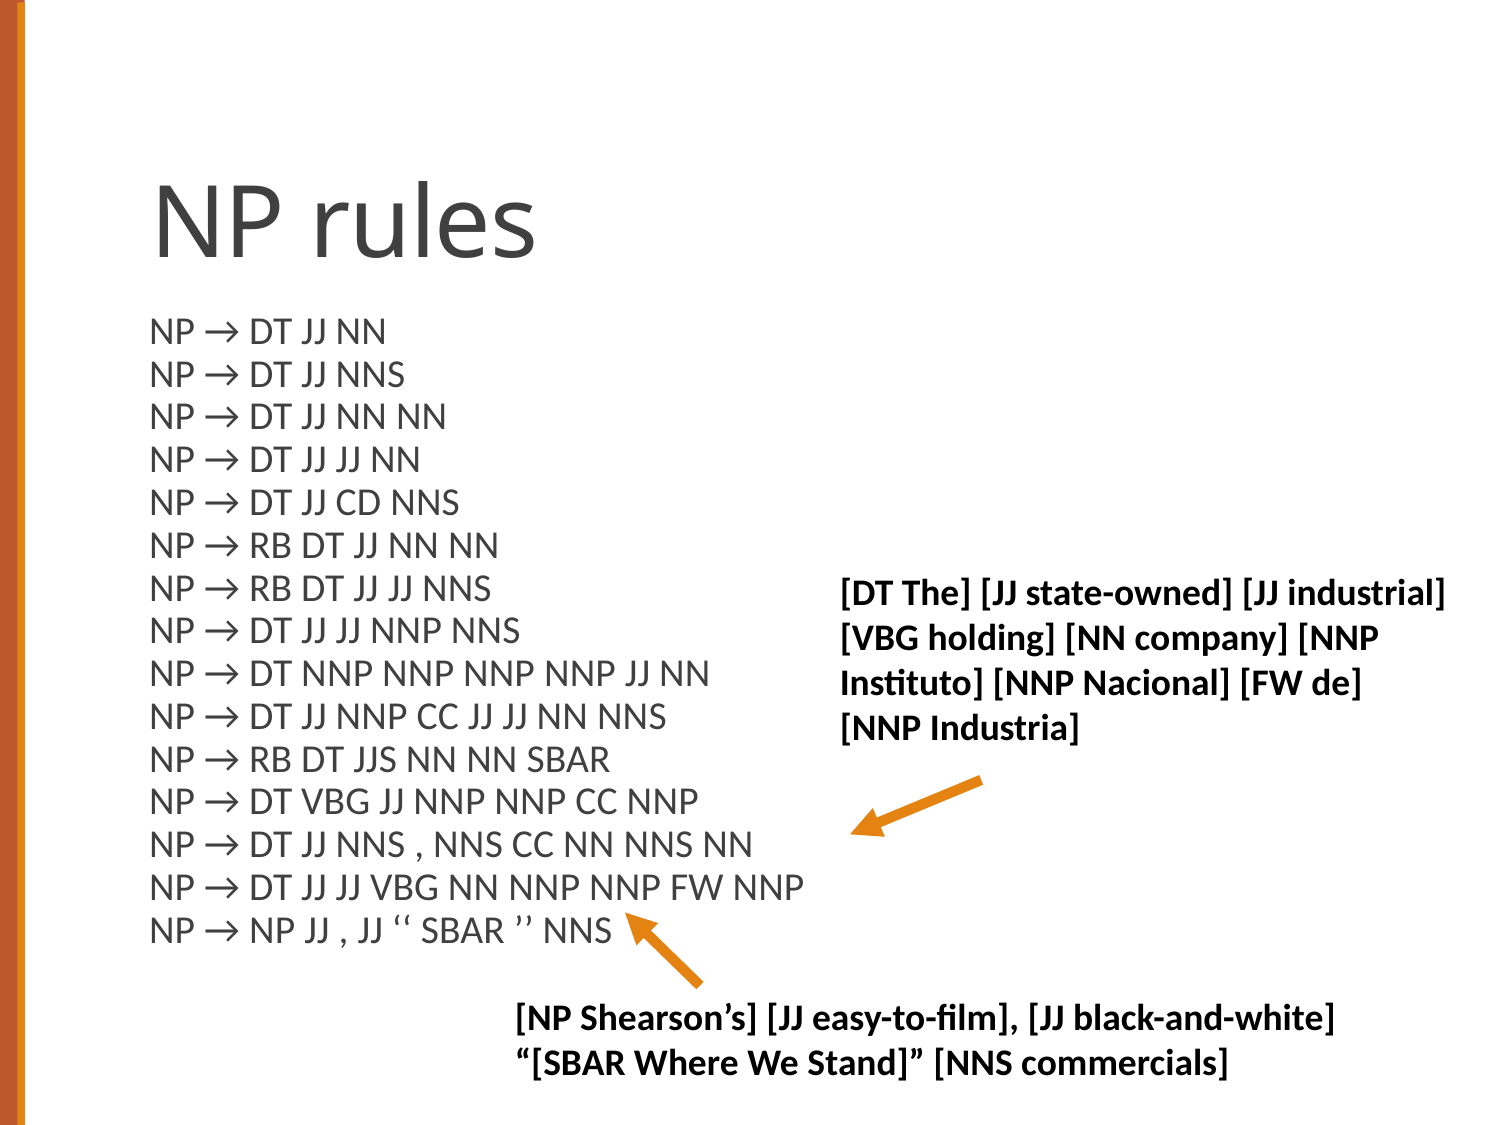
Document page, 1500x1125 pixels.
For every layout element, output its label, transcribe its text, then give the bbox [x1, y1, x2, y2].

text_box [849, 779, 982, 835]
text_box [NP Shearson’s] [JJ easy-to-film], [JJ black-and-white] “[SBAR Where We Stand]” [NNS commercials] [499, 985, 1463, 1091]
title NP rules [135, 47, 1373, 285]
list NP → DT JJ NN NP → DT JJ NNS NP → DT JJ NN NN NP → DT JJ JJ NN NP → DT JJ CD NNS NP → RB DT JJ NN NN NP → RB DT JJ JJ NNS NP → DT JJ JJ NNP NNS NP → DT NNP NNP NNP NNP JJ NN NP → DT JJ NNP CC JJ JJ NN NNS NP → RB DT JJS NN NN SBAR NP → DT VBG JJ NNP NNP CC NNP NP → DT JJ NNS , NNS CC NN NNS NN NP → DT JJ JJ VBG NN NNP NNP FW NNP NP → NP JJ , JJ ‘‘ SBAR ’’ NNS [135, 302, 1373, 963]
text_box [624, 911, 701, 987]
text_box [DT The] [JJ state-owned] [JJ industrial] [VBG holding] [NN company] [NNP Instituto] [NNP Nacional] [FW de] [NNP Industria] [825, 560, 1463, 755]
